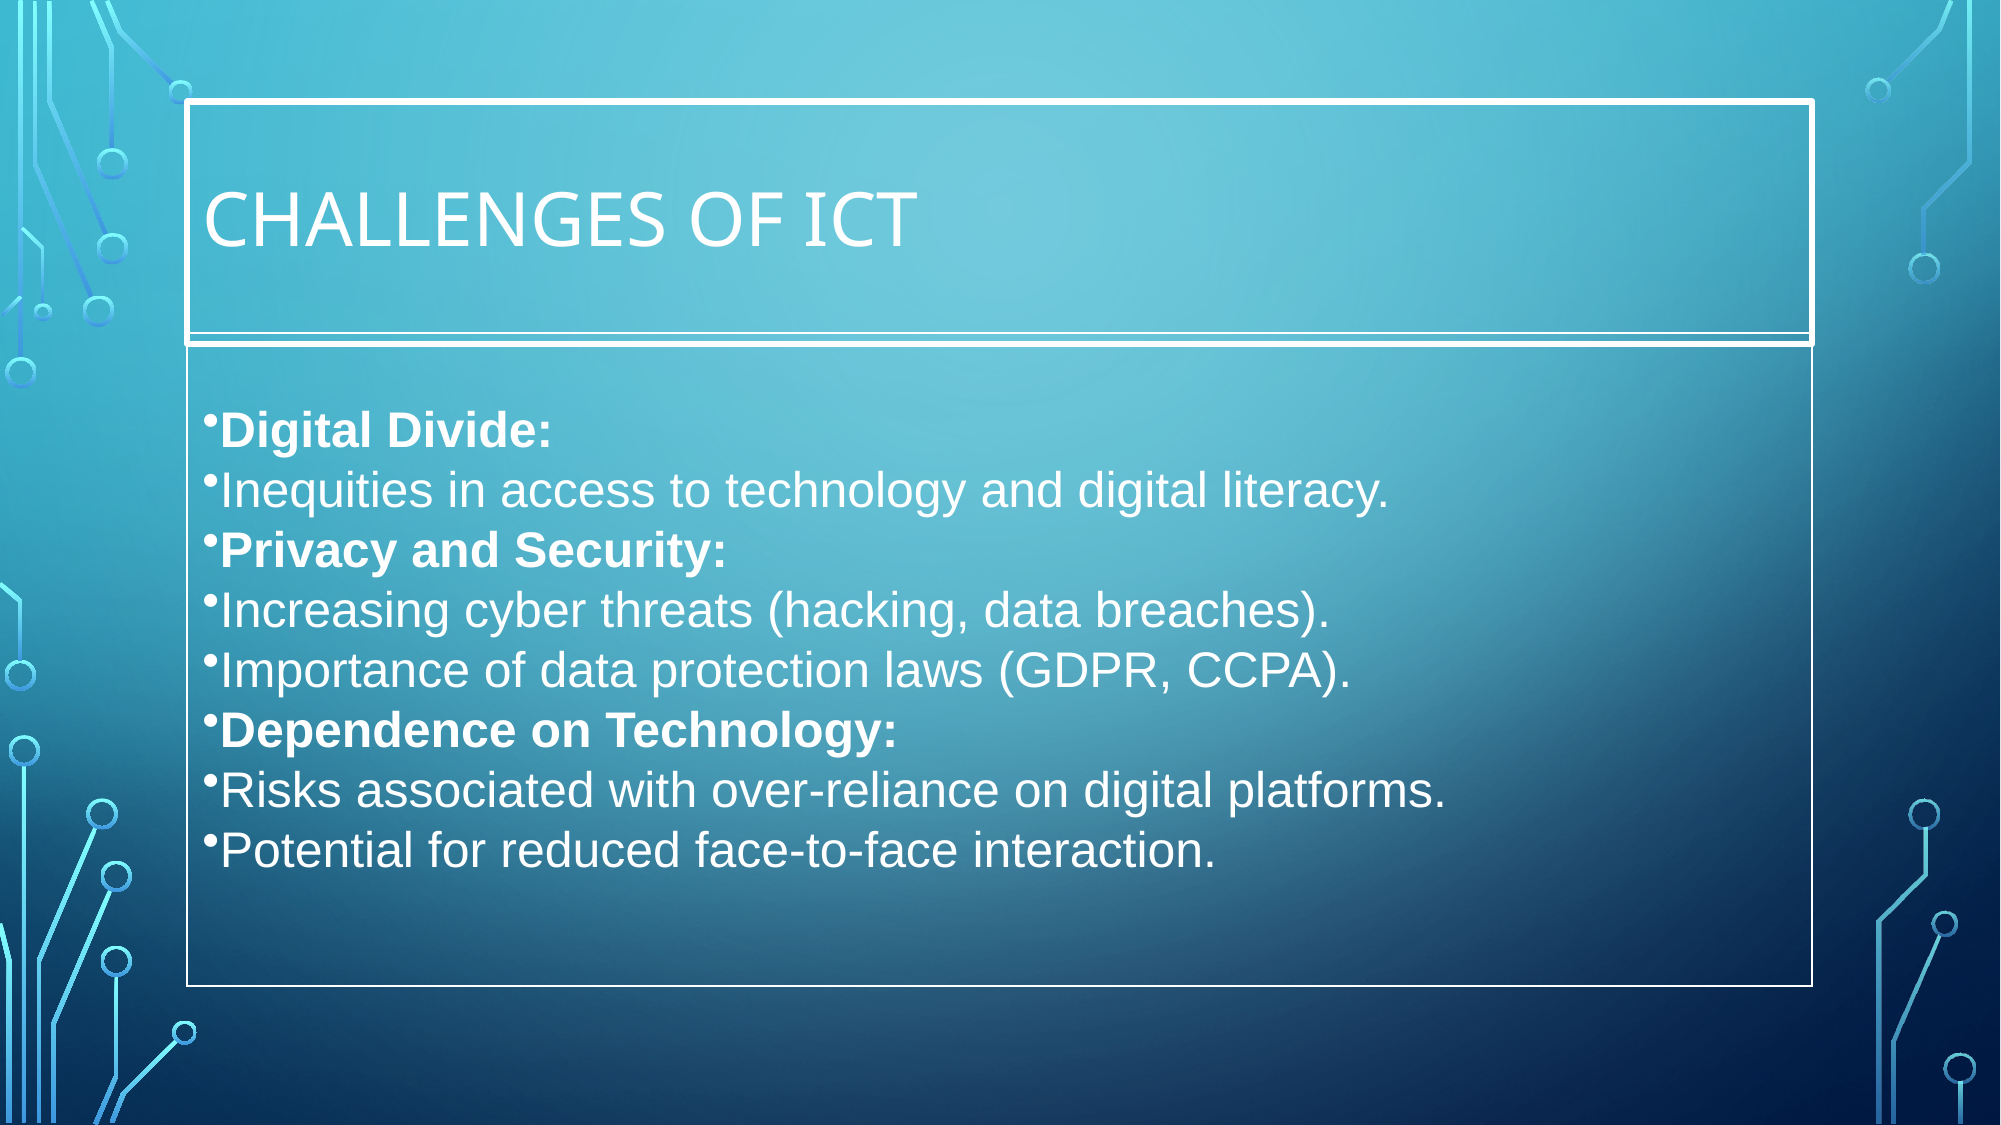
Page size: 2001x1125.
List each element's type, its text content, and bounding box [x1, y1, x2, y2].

title Challenges of ICT [187, 101, 1813, 333]
list Digital Divide: Inequities in access to technology and digital literacy. Privacy and Security: Increasing cyber threats (hacking, data breaches). Importance of data protection laws (GDPR, CCPA). Dependence on Technology: Risks associated with over-reliance on digital platforms. Potential for reduced face-to-face interaction. [187, 333, 1813, 986]
